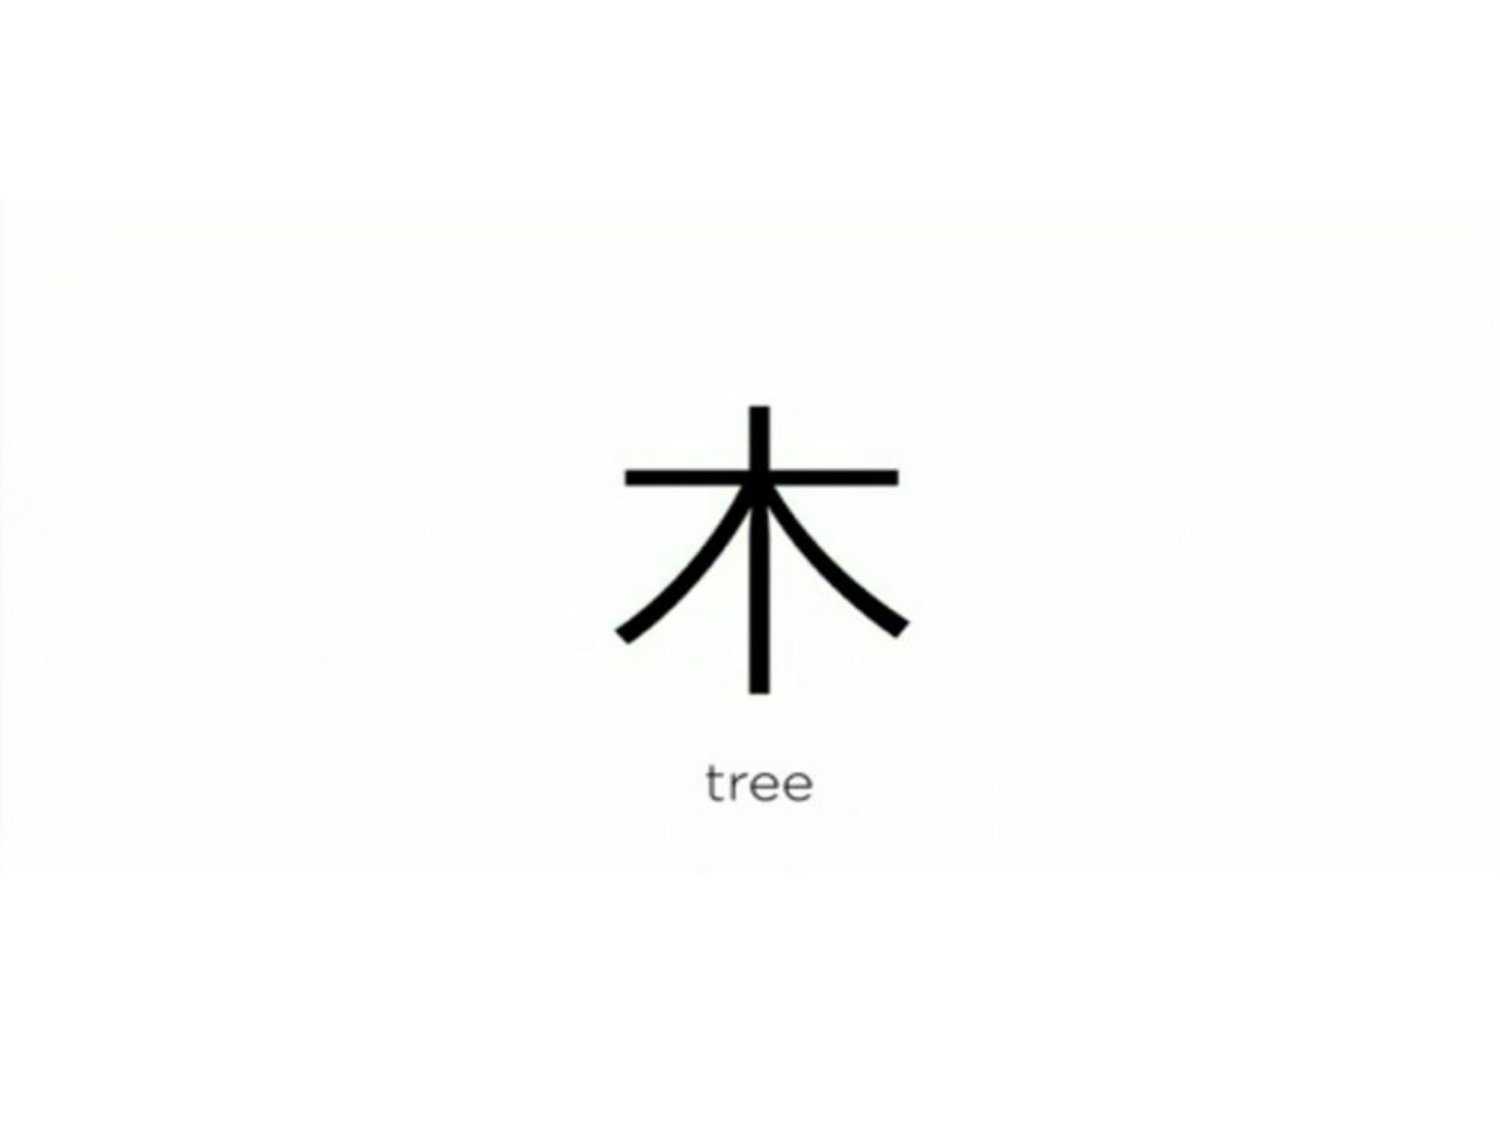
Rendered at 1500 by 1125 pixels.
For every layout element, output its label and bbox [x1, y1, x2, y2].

list [0, 198, 1500, 873]
